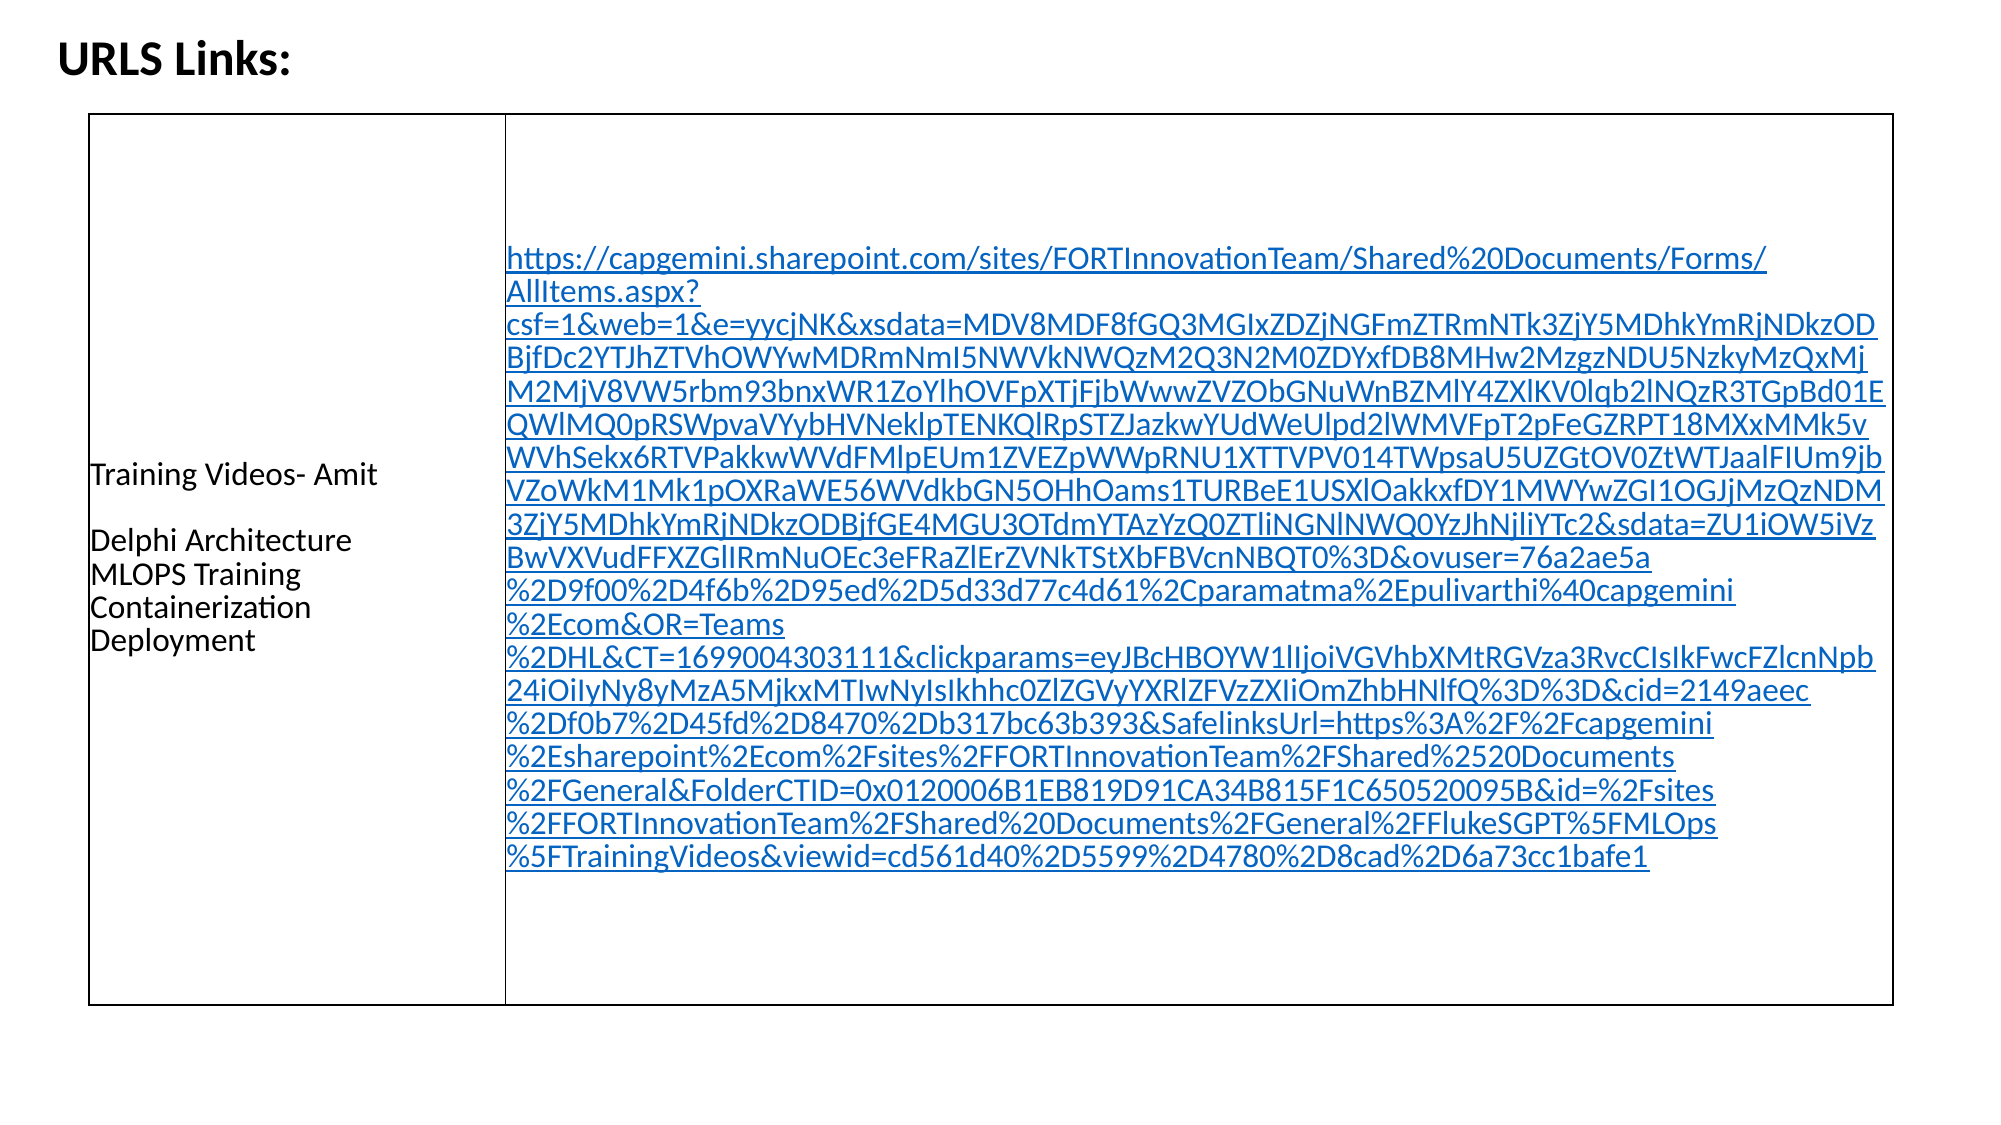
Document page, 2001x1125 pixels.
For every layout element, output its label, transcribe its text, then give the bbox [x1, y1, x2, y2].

text_box URLS Links: [42, 17, 1043, 93]
table_header Training Videos- Amit Delphi Architecture MLOPS Training Containerization Deployment [90, 115, 505, 1004]
table_header https://capgemini.sharepoint.com/sites/FORTInnovationTeam/Shared%20Documents/Forms/AllItems.aspx?csf=1&web=1&e=yycjNK&xsdata=MDV8MDF8fGQ3MGIxZDZjNGFmZTRmNTk3ZjY5MDhkYmRjNDkzODBjfDc2YTJhZTVhOWYwMDRmNmI5NWVkNWQzM2Q3N2M0ZDYxfDB8MHw2MzgzNDU5NzkyMzQxMjM2MjV8VW5rbm93bnxWR1ZoYlhOVFpXTjFjbWwwZVZObGNuWnBZMlY4ZXlKV0lqb2lNQzR3TGpBd01EQWlMQ0pRSWpvaVYybHVNeklpTENKQlRpSTZJazkwYUdWeUlpd2lWMVFpT2pFeGZRPT18MXxMMk5vWVhSekx6RTVPakkwWVdFMlpEUm1ZVEZpWWpRNU1XTTVPV014TWpsaU5UZGtOV0ZtWTJaalFIUm9jbVZoWkM1Mk1pOXRaWE56WVdkbGN5OHhOams1TURBeE1USXlOakkxfDY1MWYwZGI1OGJjMzQzNDM3ZjY5MDhkYmRjNDkzODBjfGE4MGU3OTdmYTAzYzQ0ZTliNGNlNWQ0YzJhNjliYTc2&sdata=ZU1iOW5iVzBwVXVudFFXZGlIRmNuOEc3eFRaZlErZVNkTStXbFBVcnNBQT0%3D&ovuser=76a2ae5a%2D9f00%2D4f6b%2D95ed%2D5d33d77c4d61%2Cparamatma%2Epulivarthi%40capgemini%2Ecom&OR=Teams%2DHL&CT=1699004303111&clickparams=eyJBcHBOYW1lIjoiVGVhbXMtRGVza3RvcCIsIkFwcFZlcnNpb24iOiIyNy8yMzA5MjkxMTIwNyIsIkhhc0ZlZGVyYXRlZFVzZXIiOmZhbHNlfQ%3D%3D&cid=2149aeec%2Df0b7%2D45fd%2D8470%2Db317bc63b393&SafelinksUrl=https%3A%2F%2Fcapgemini%2Esharepoint%2Ecom%2Fsites%2FFORTInnovationTeam%2FShared%2520Documents%2FGeneral&FolderCTID=0x0120006B1EB819D91CA34B815F1C650520095B&id=%2Fsites%2FFORTInnovationTeam%2FShared%20Documents%2FGeneral%2FFlukeSGPT%5FMLOps%5FTrainingVideos&viewid=cd561d40%2D5599%2D4780%2D8cad%2D6a73cc1bafe1 [506, 115, 1892, 1004]
